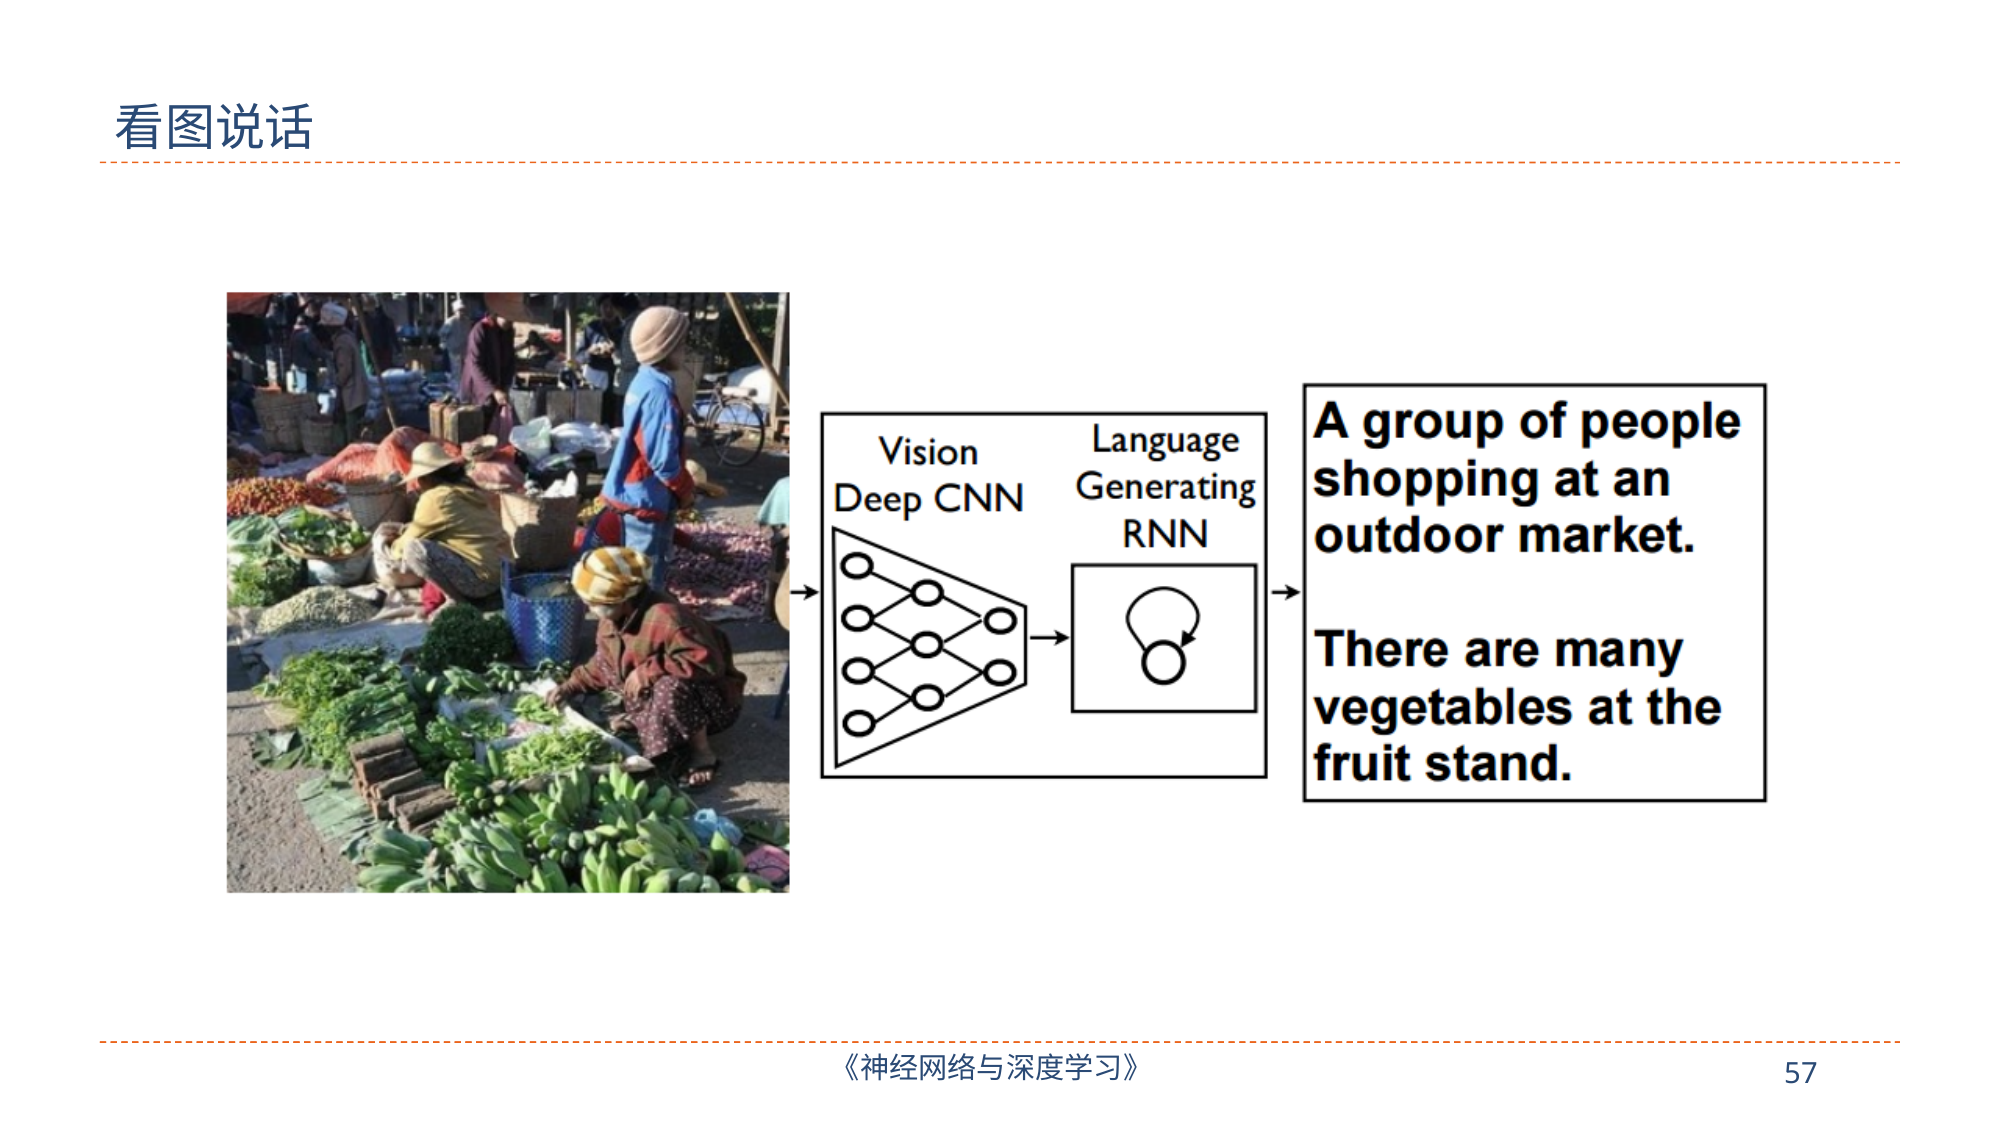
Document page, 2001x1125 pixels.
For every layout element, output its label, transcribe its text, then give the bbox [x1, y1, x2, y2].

title 看图说话 [99, 24, 1900, 164]
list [209, 254, 1791, 926]
